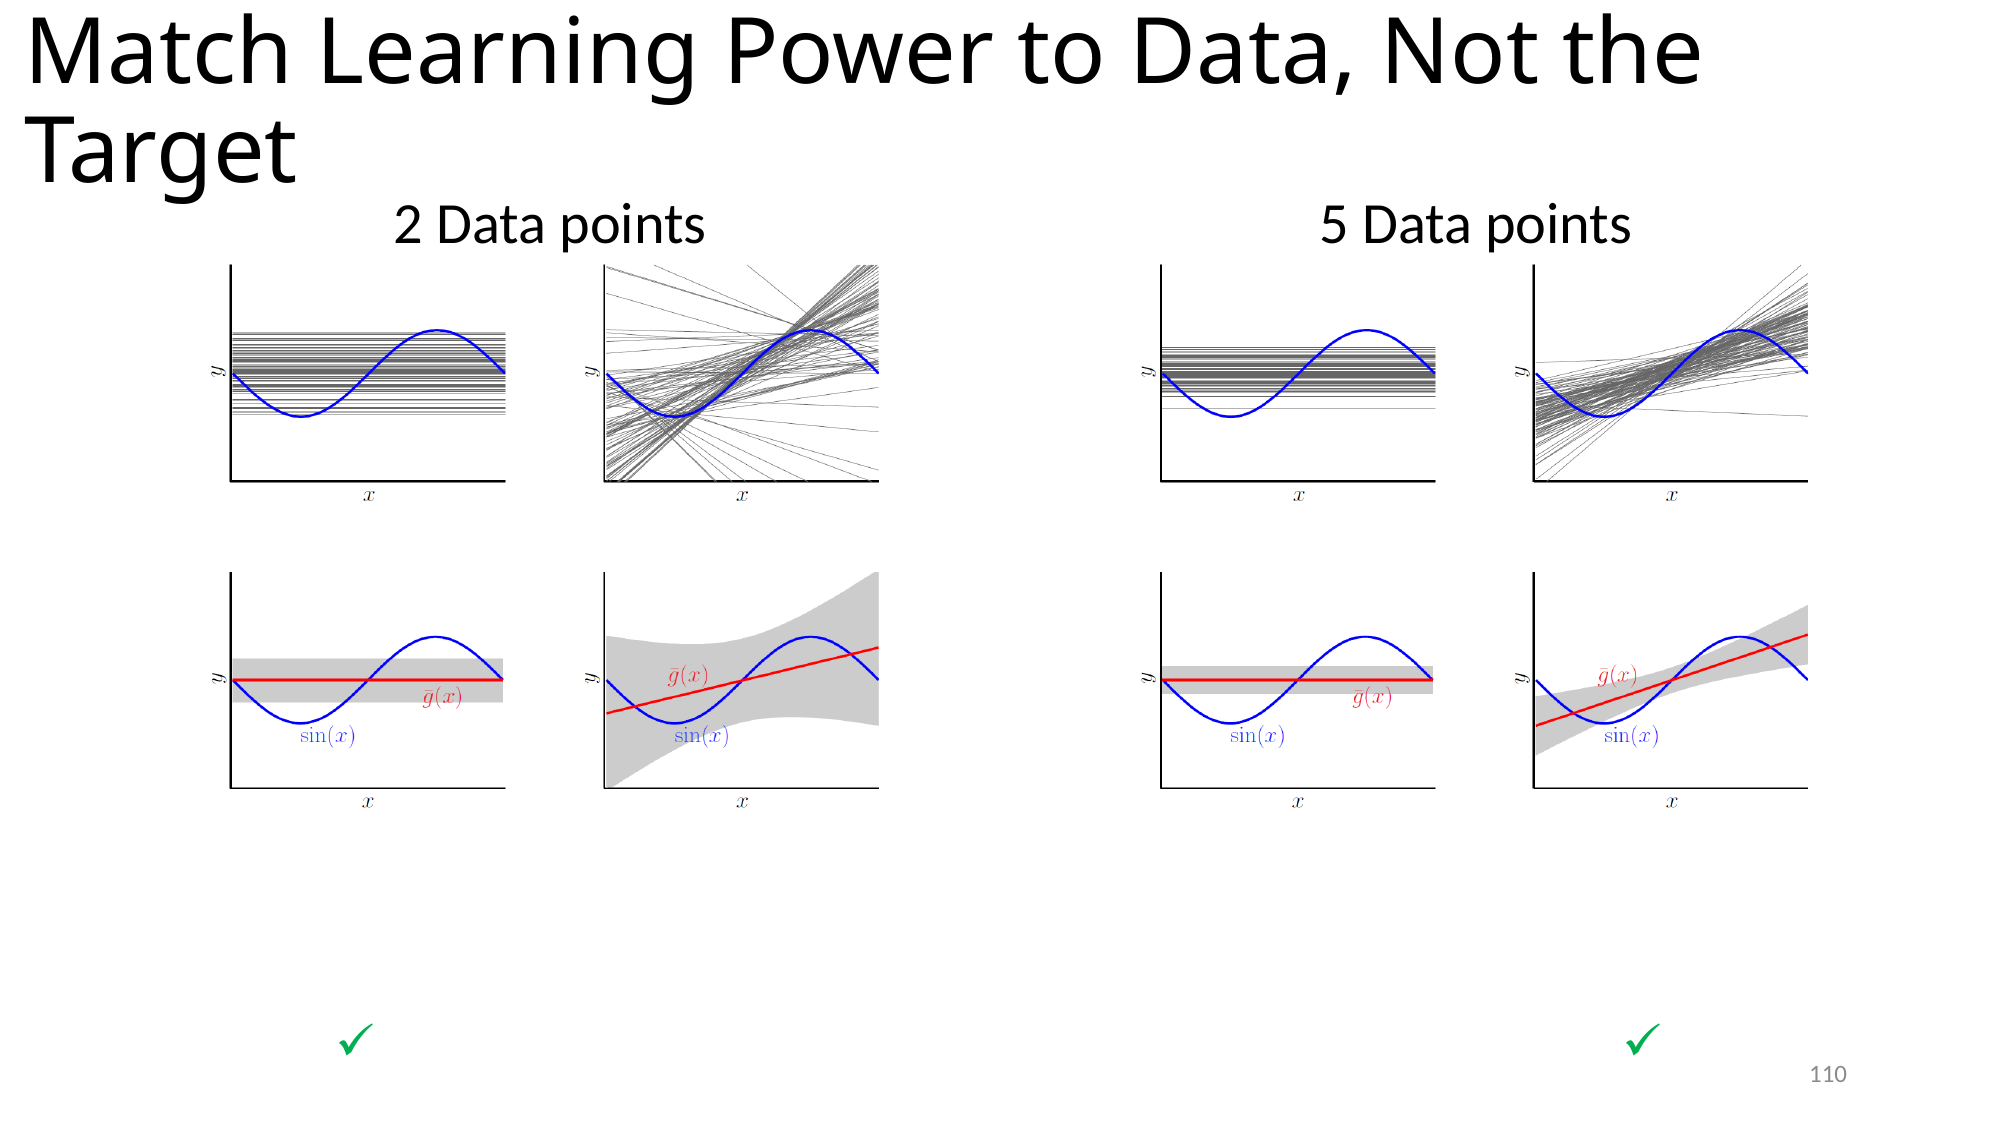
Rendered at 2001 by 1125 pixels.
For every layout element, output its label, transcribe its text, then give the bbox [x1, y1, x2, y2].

picture [1134, 237, 1818, 818]
text_box 2 Data points [379, 177, 722, 237]
slide_number 110 [1412, 1042, 1863, 1103]
picture [205, 237, 895, 818]
text_box 5 Data points [1305, 177, 1648, 237]
